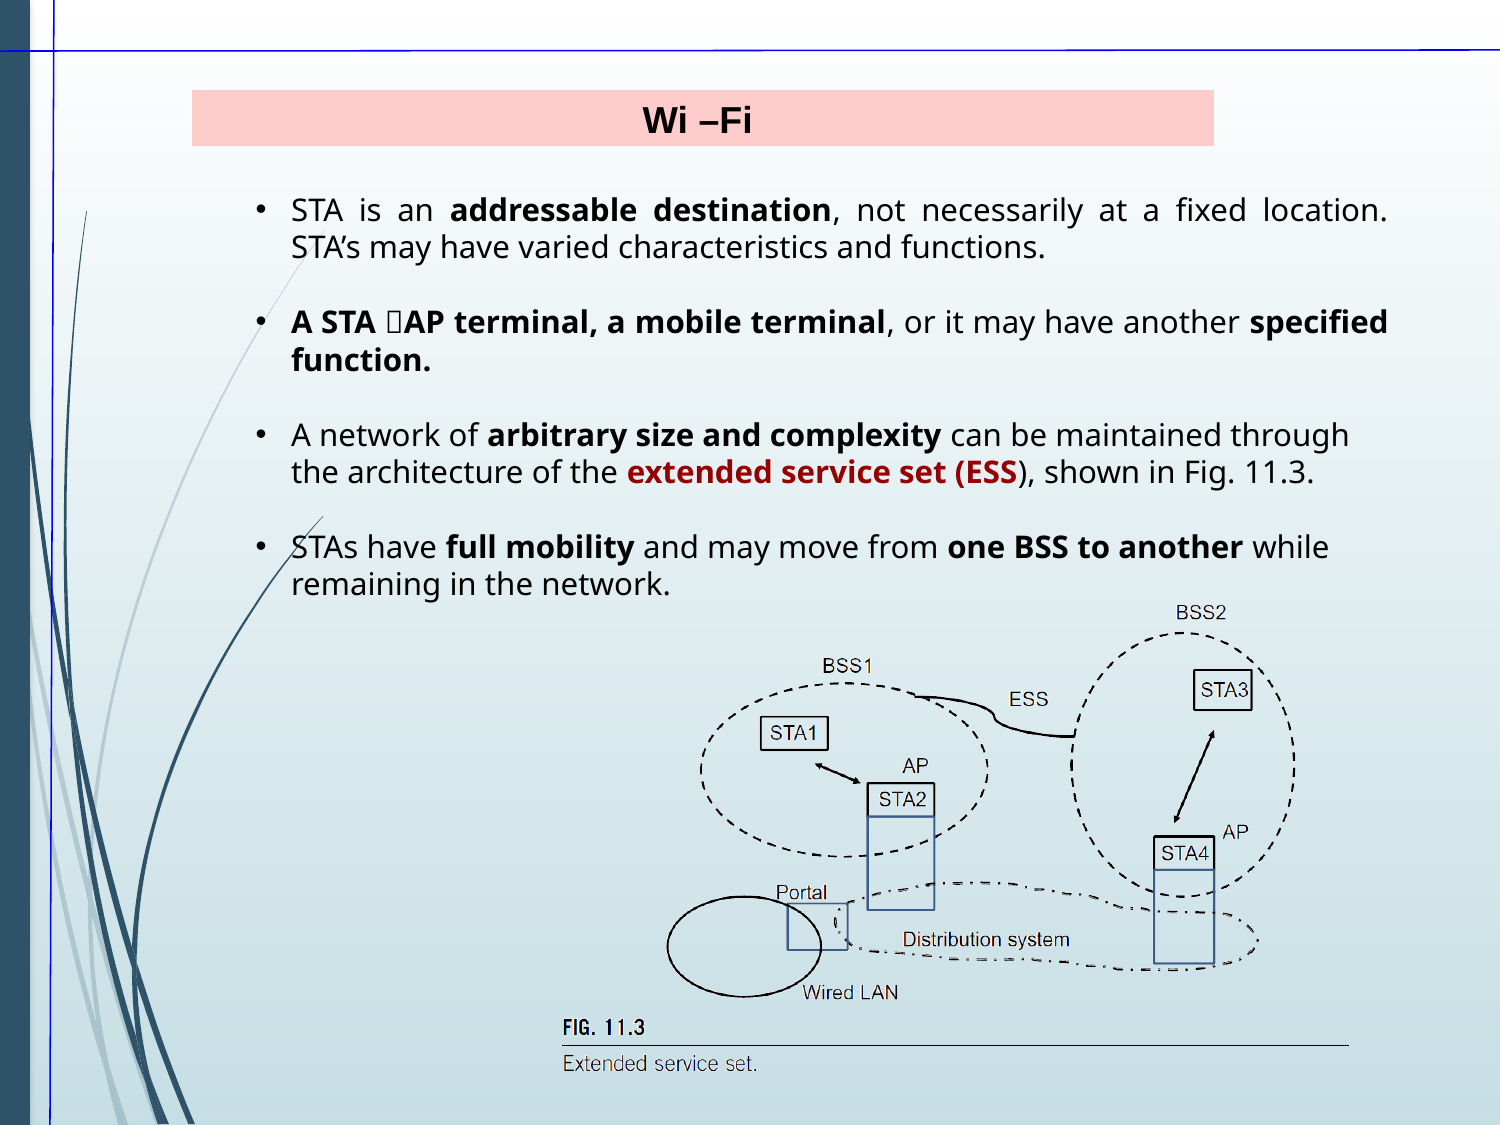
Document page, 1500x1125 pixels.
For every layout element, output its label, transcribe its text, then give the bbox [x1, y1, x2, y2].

text_box [187, 253, 517, 985]
text_box Wi –Fi [192, 90, 1214, 147]
text_box STA is an addressable destination, not necessarily at a fixed location. STA’s may have varied characteristics and functions. A STA AP terminal, a mobile terminal, or it may have another specified function. A network of arbitrary size and complexity can be maintained through the architecture of the extended service set (ESS), shown in Fig. 11.3. STAs have full mobility and may move from one BSS to another while remaining in the network. [244, 184, 1400, 608]
picture [522, 587, 1350, 1087]
